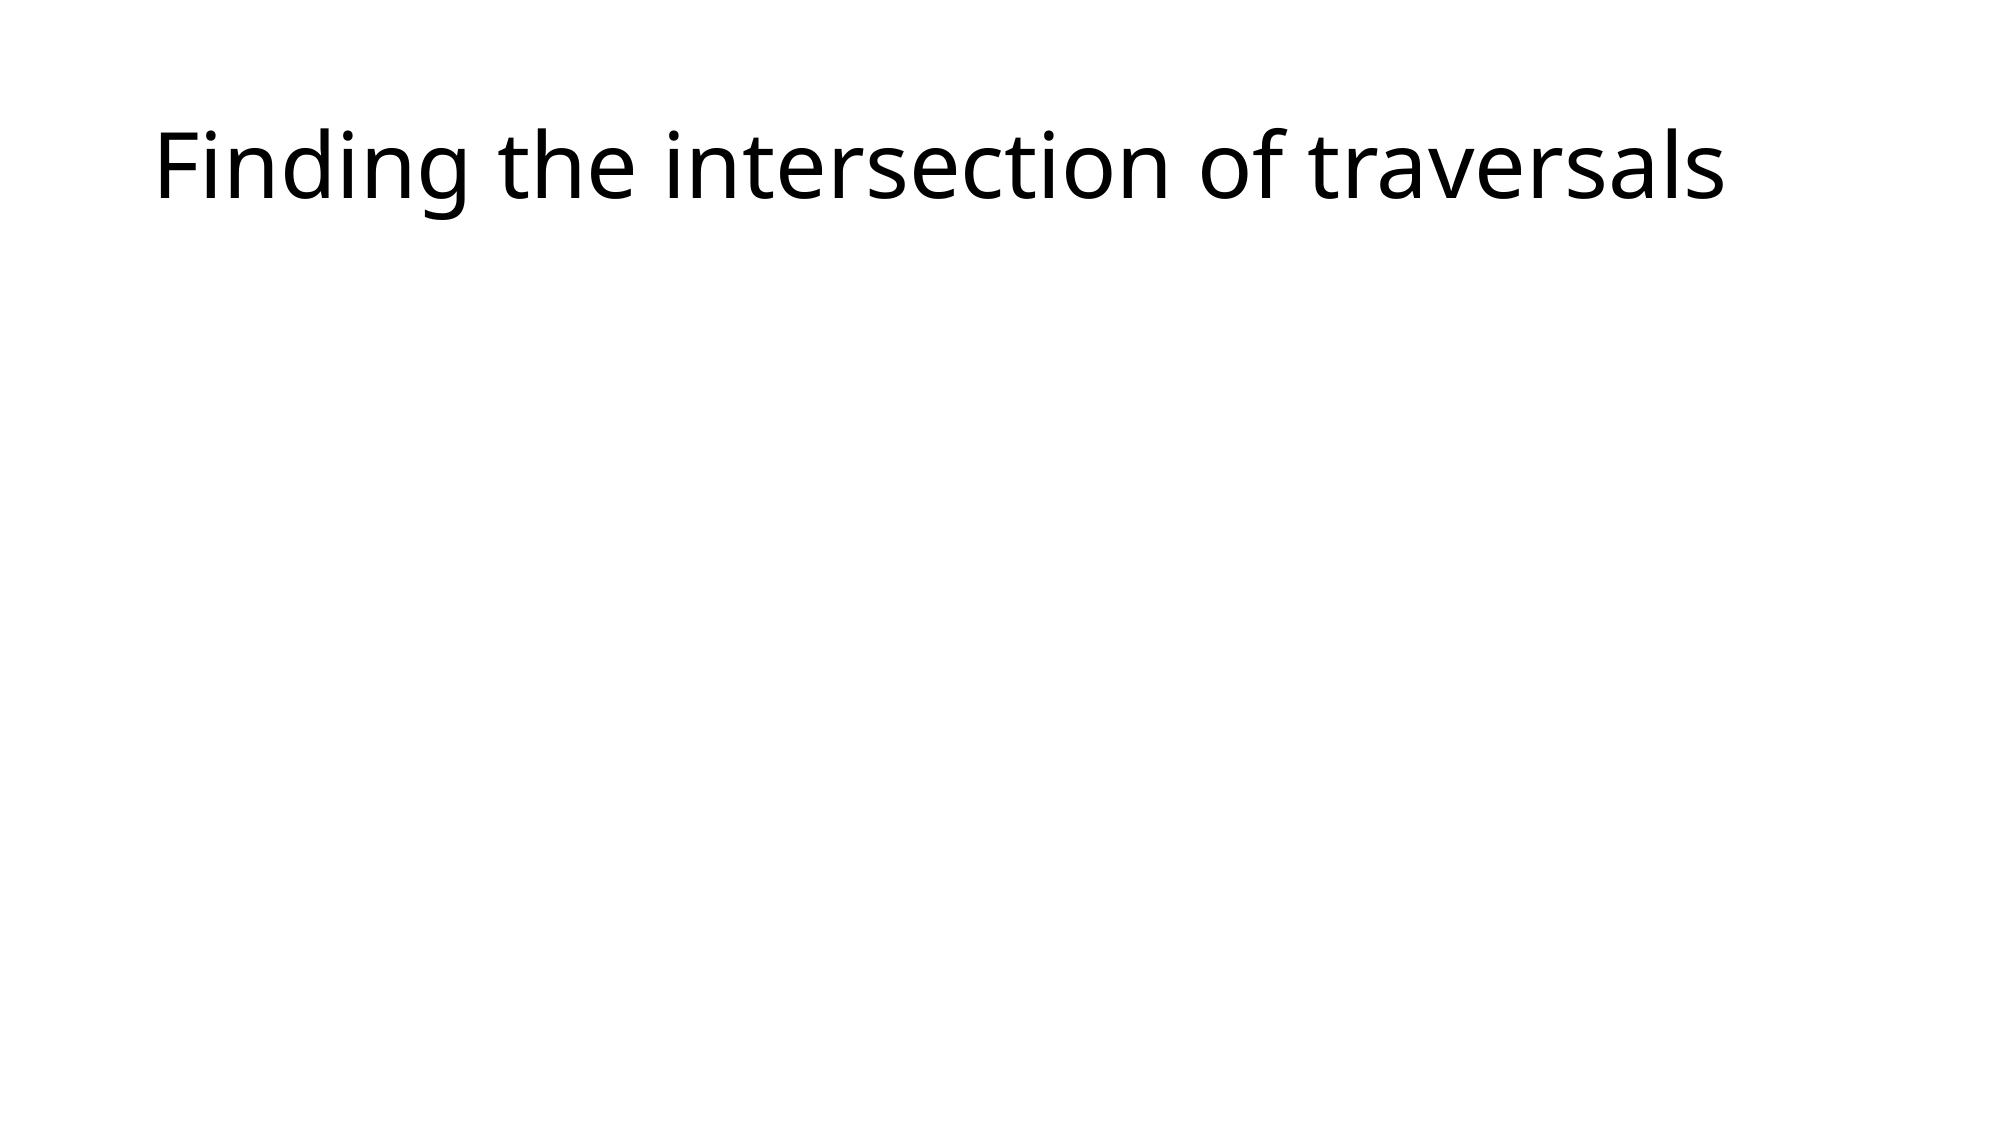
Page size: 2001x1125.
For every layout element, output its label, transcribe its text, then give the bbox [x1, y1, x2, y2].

title Finding the intersection of traversals [137, 59, 1863, 278]
